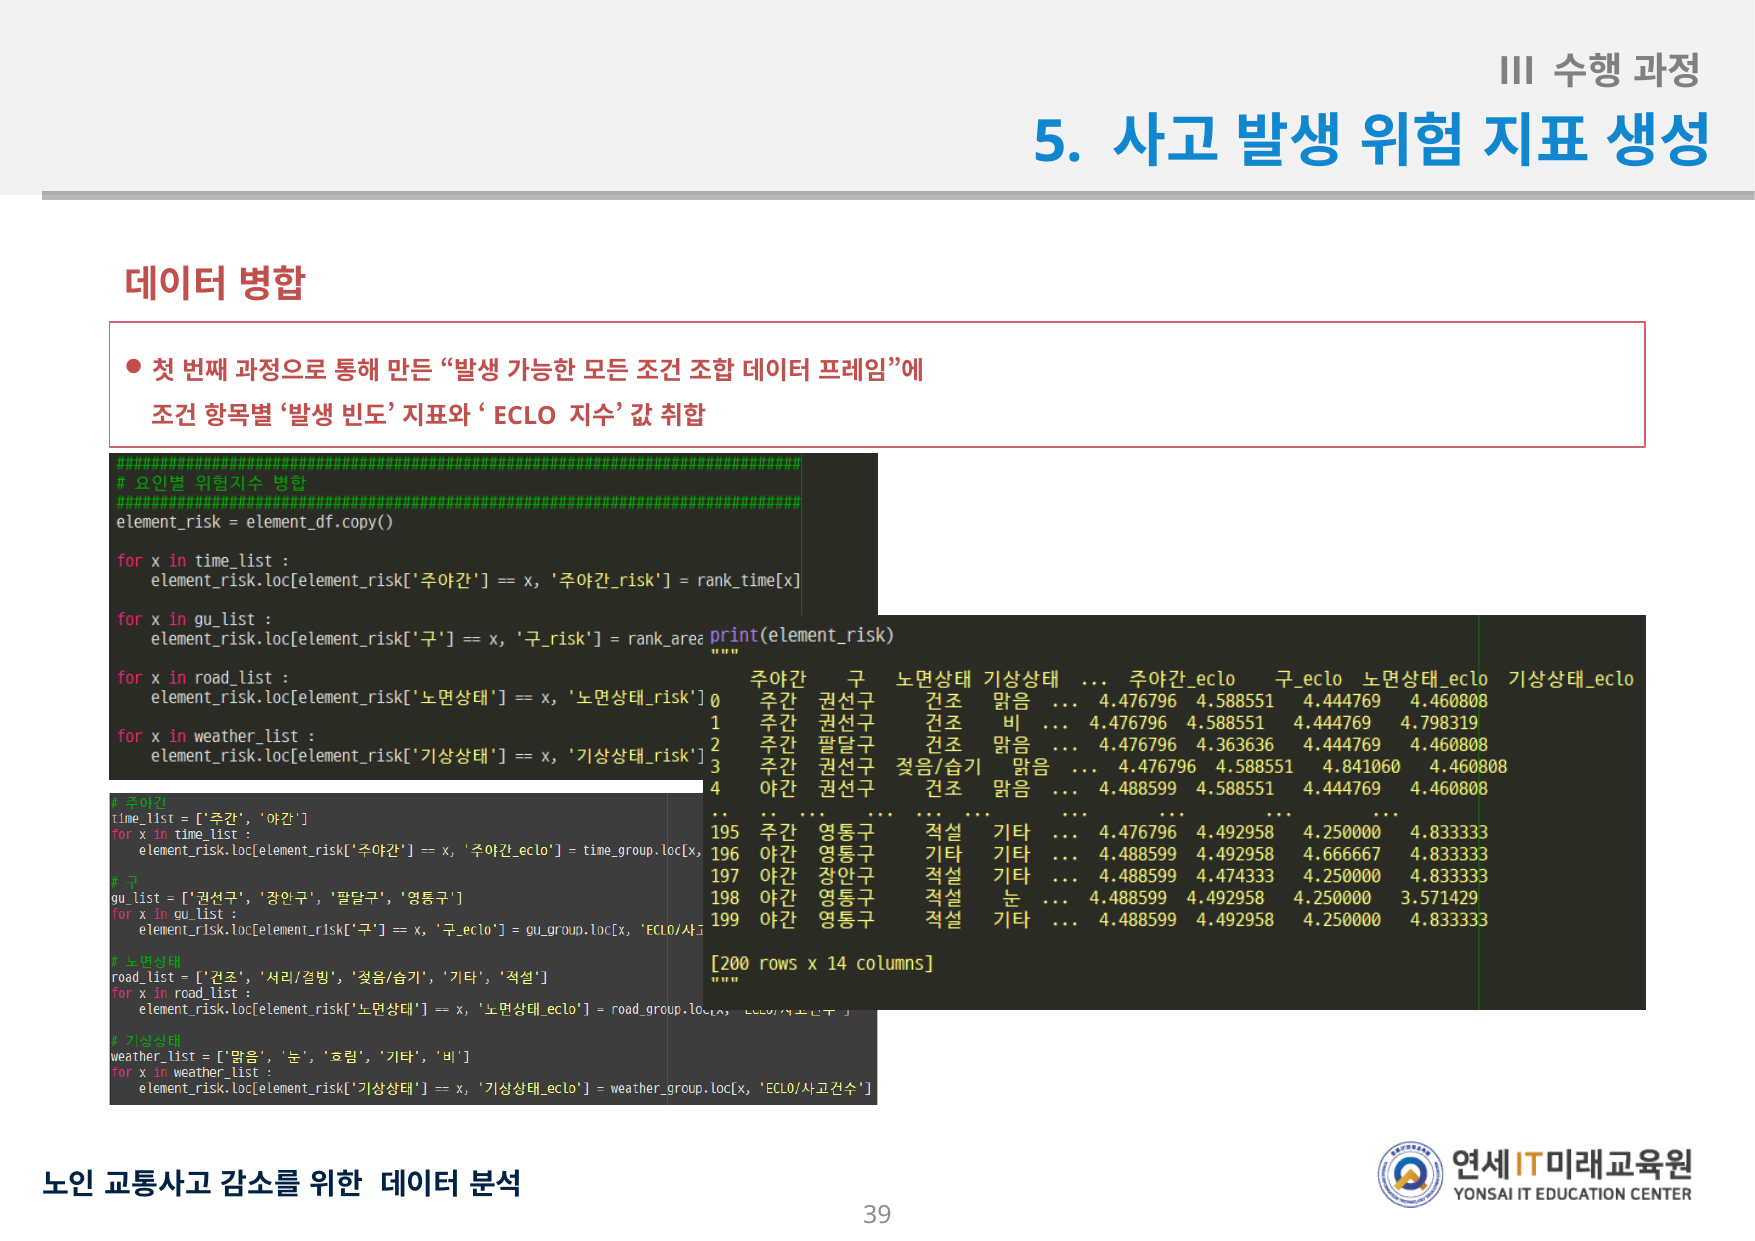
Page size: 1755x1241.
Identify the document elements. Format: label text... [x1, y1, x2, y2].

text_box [109, 453, 1646, 1106]
picture [1377, 1141, 1702, 1208]
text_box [391, 39, 1728, 182]
picture [42, 182, 1755, 209]
slide_number 39 [702, 1185, 1053, 1241]
text_box 데이터 병합 [108, 244, 1647, 320]
text_box 첫 번째 과정으로 통해 만든 “발생 가능한 모든 조건 조합 데이터 프레임”에 조건 항목별 ‘발생 빈도’ 지표와 ‘ECLO 지수’ 값 취합 [108, 320, 1647, 449]
